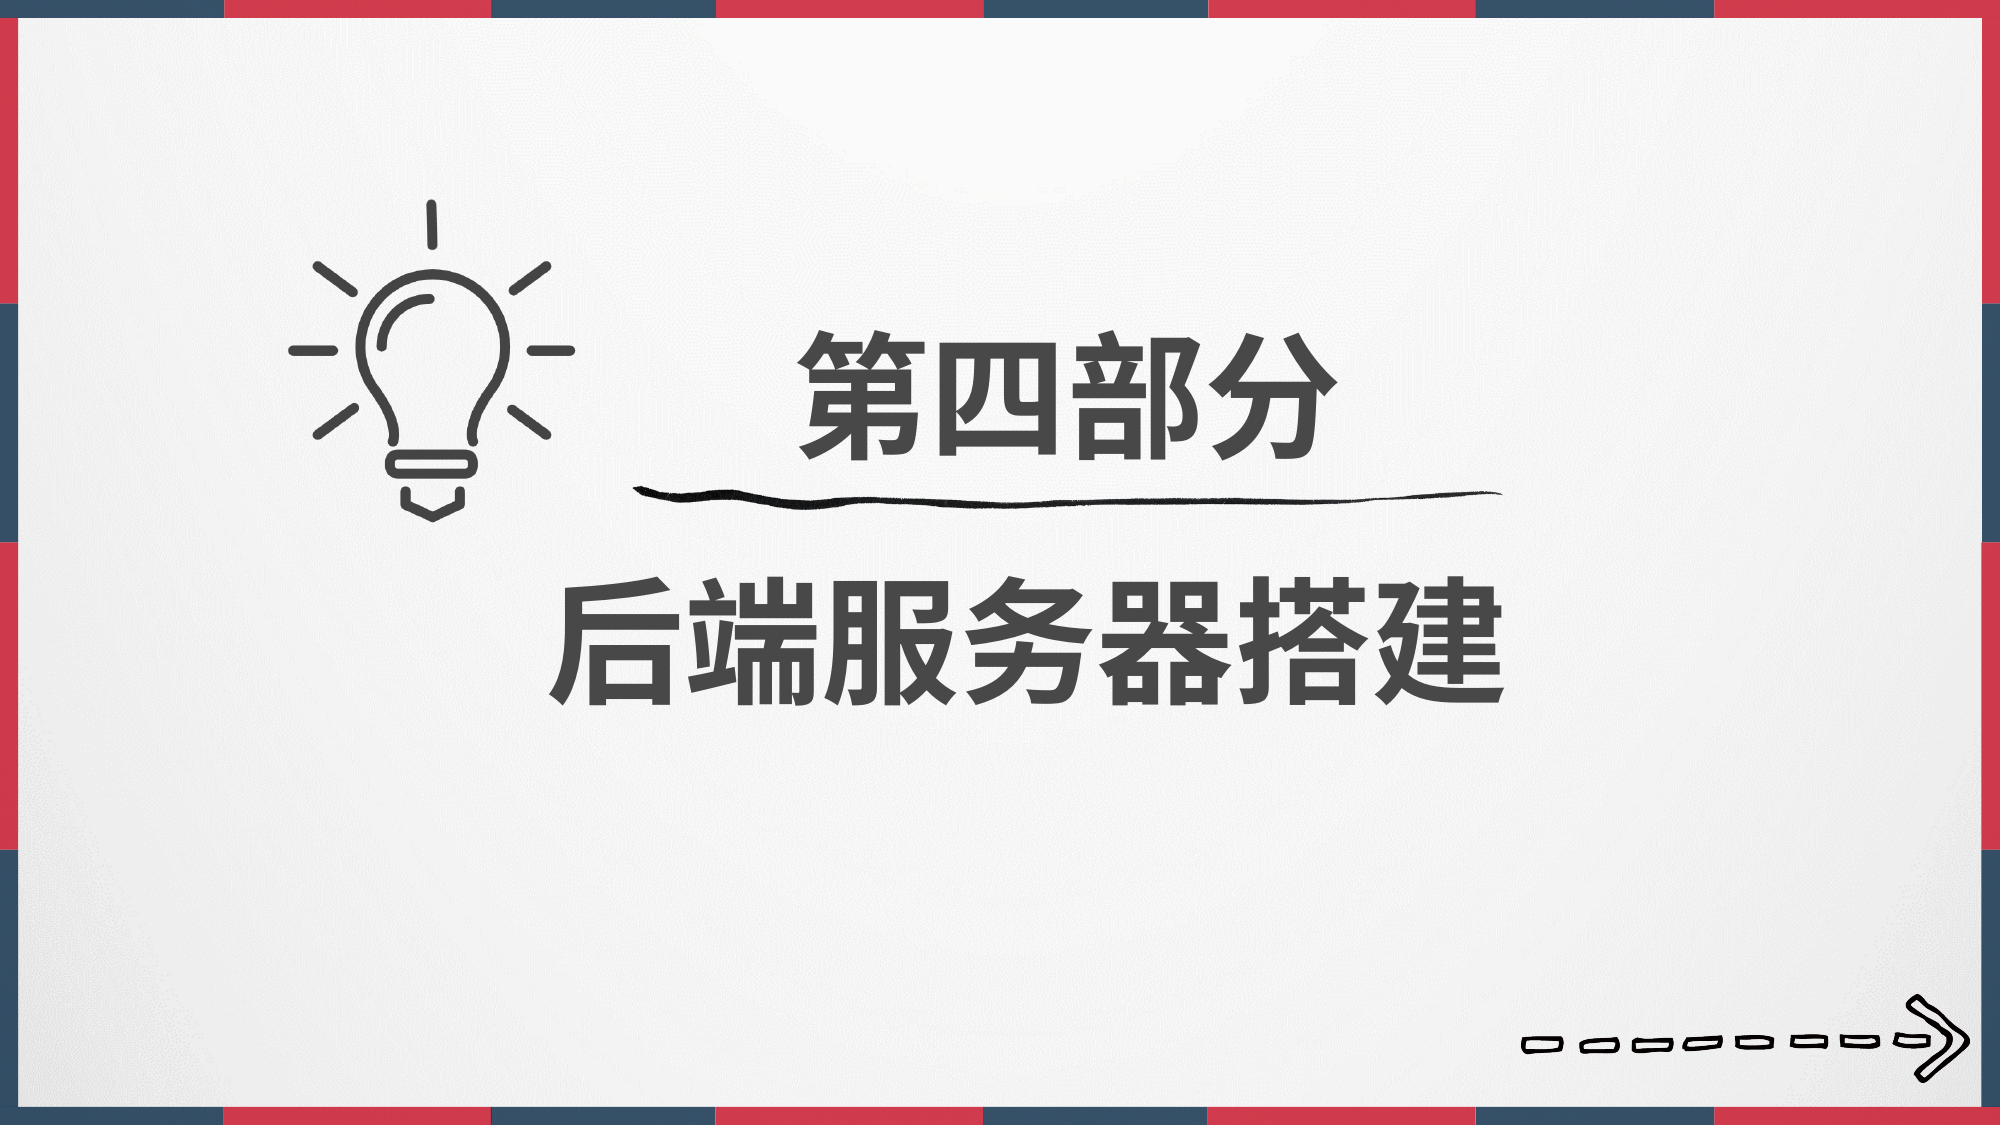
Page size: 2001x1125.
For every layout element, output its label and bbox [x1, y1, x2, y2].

picture [632, 485, 1503, 510]
text_box [0, 0, 2000, 1125]
